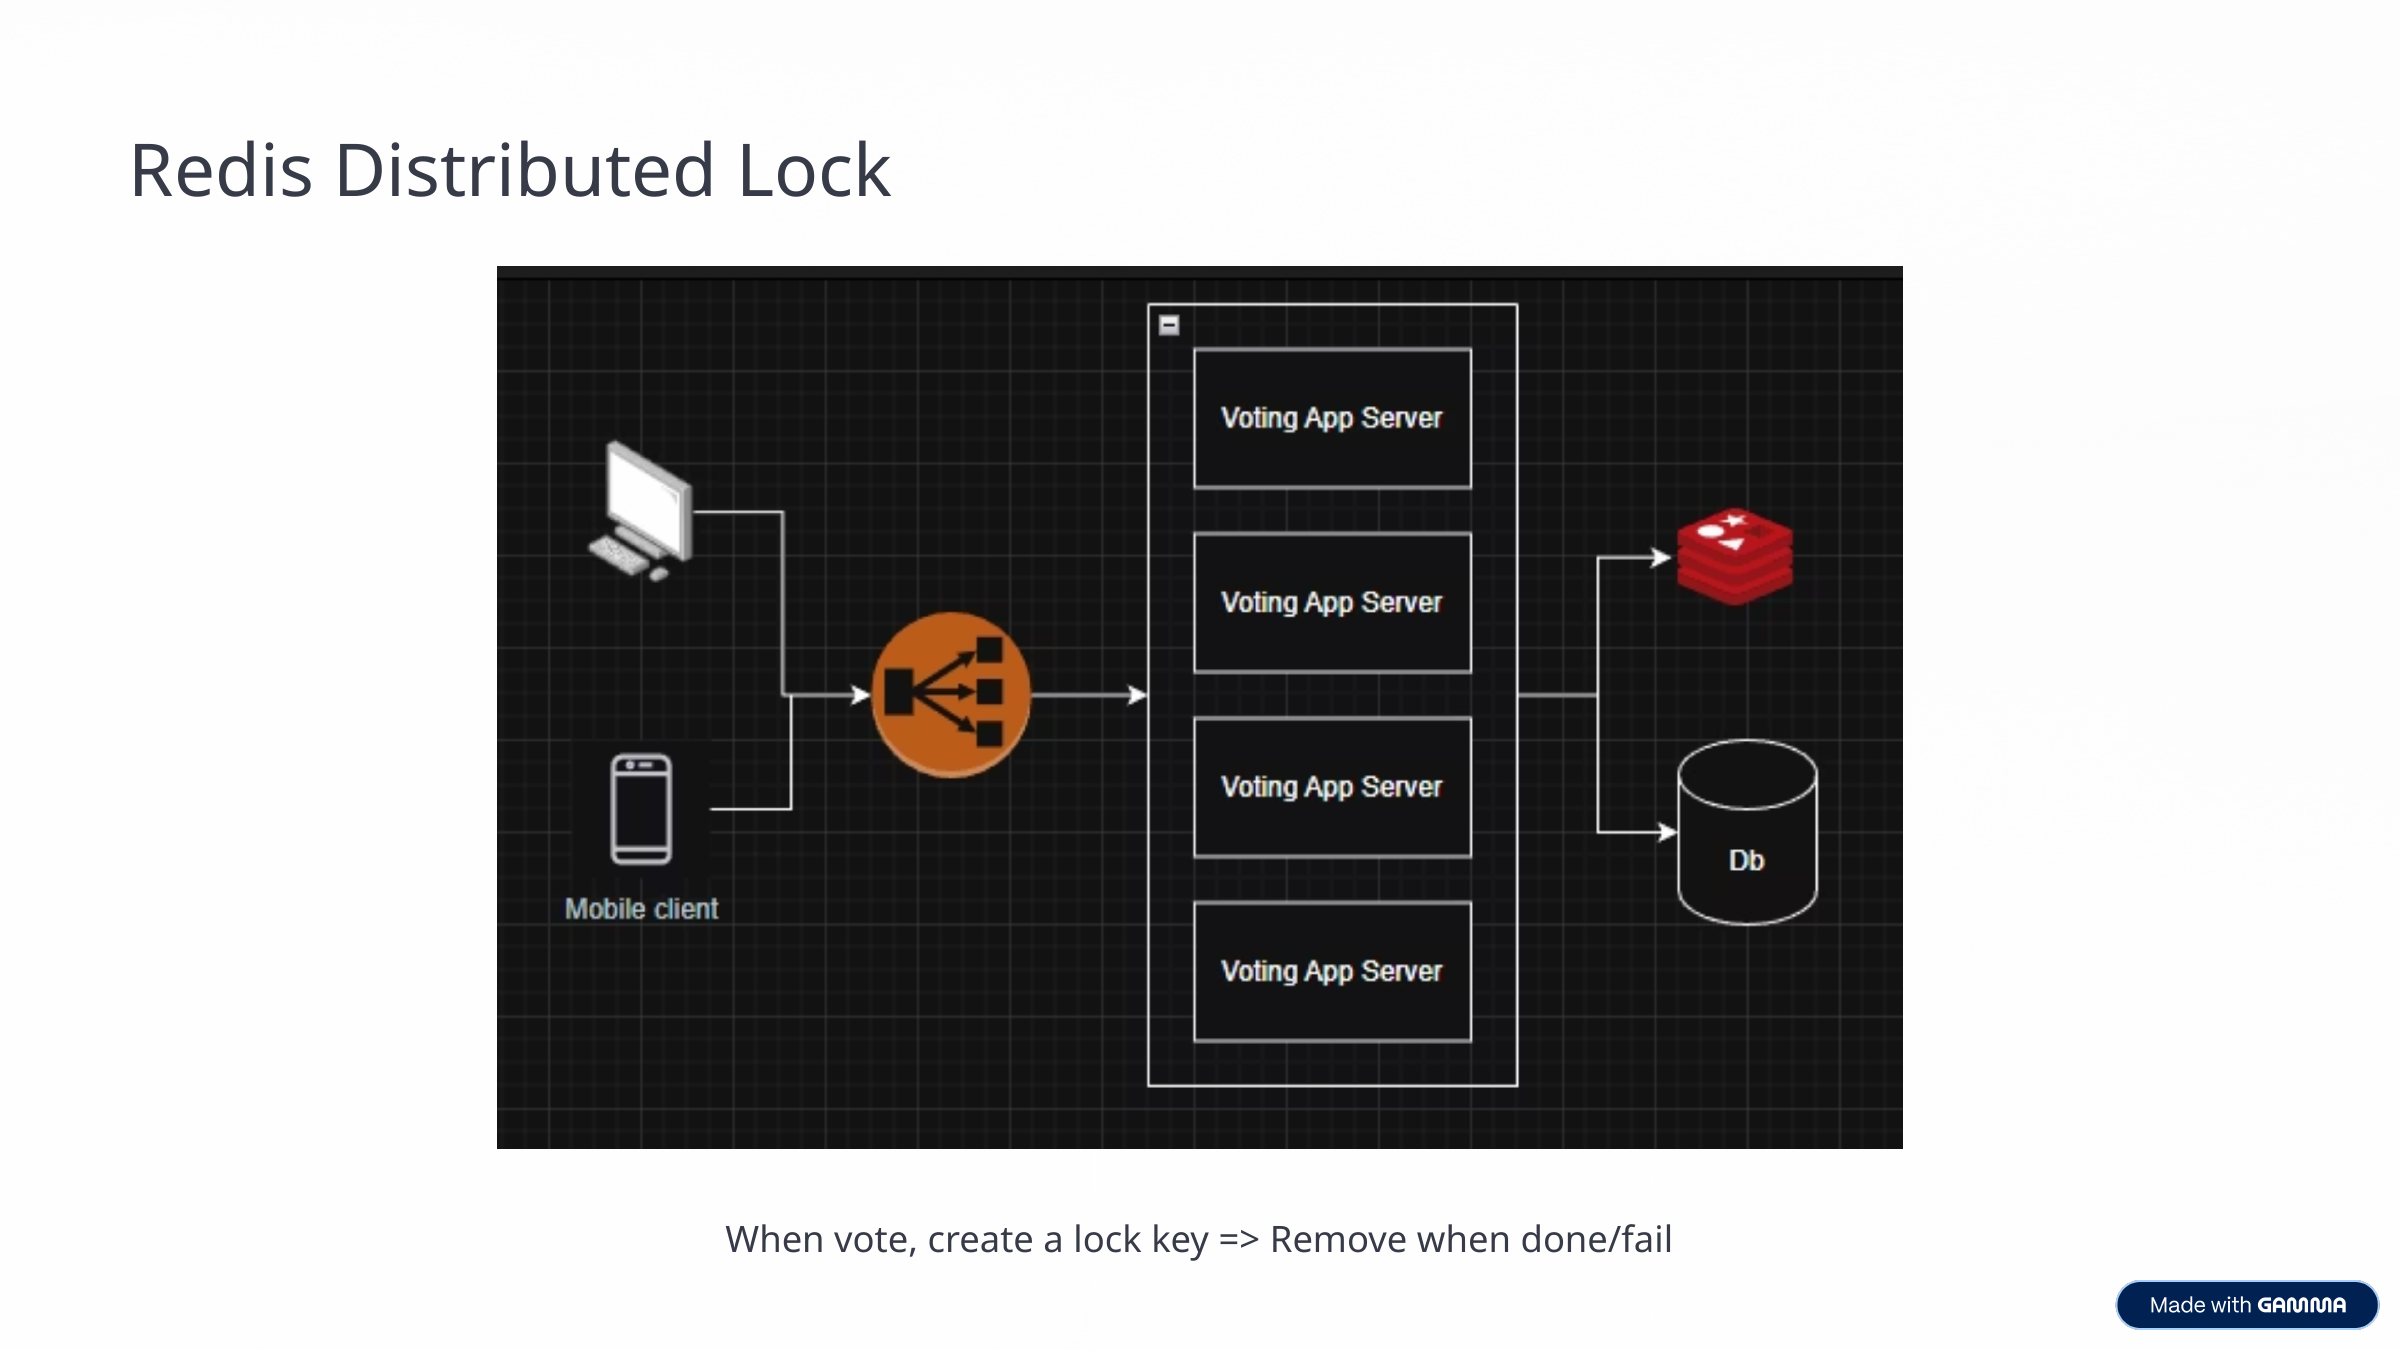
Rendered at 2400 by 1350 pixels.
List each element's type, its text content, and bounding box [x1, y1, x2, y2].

picture [2106, 1271, 2389, 1339]
text_box When vote, create a lock key => Remove when done/fail [128, 1190, 2271, 1249]
picture [497, 266, 1903, 1149]
text_box Redis Distributed Lock [128, 101, 930, 194]
